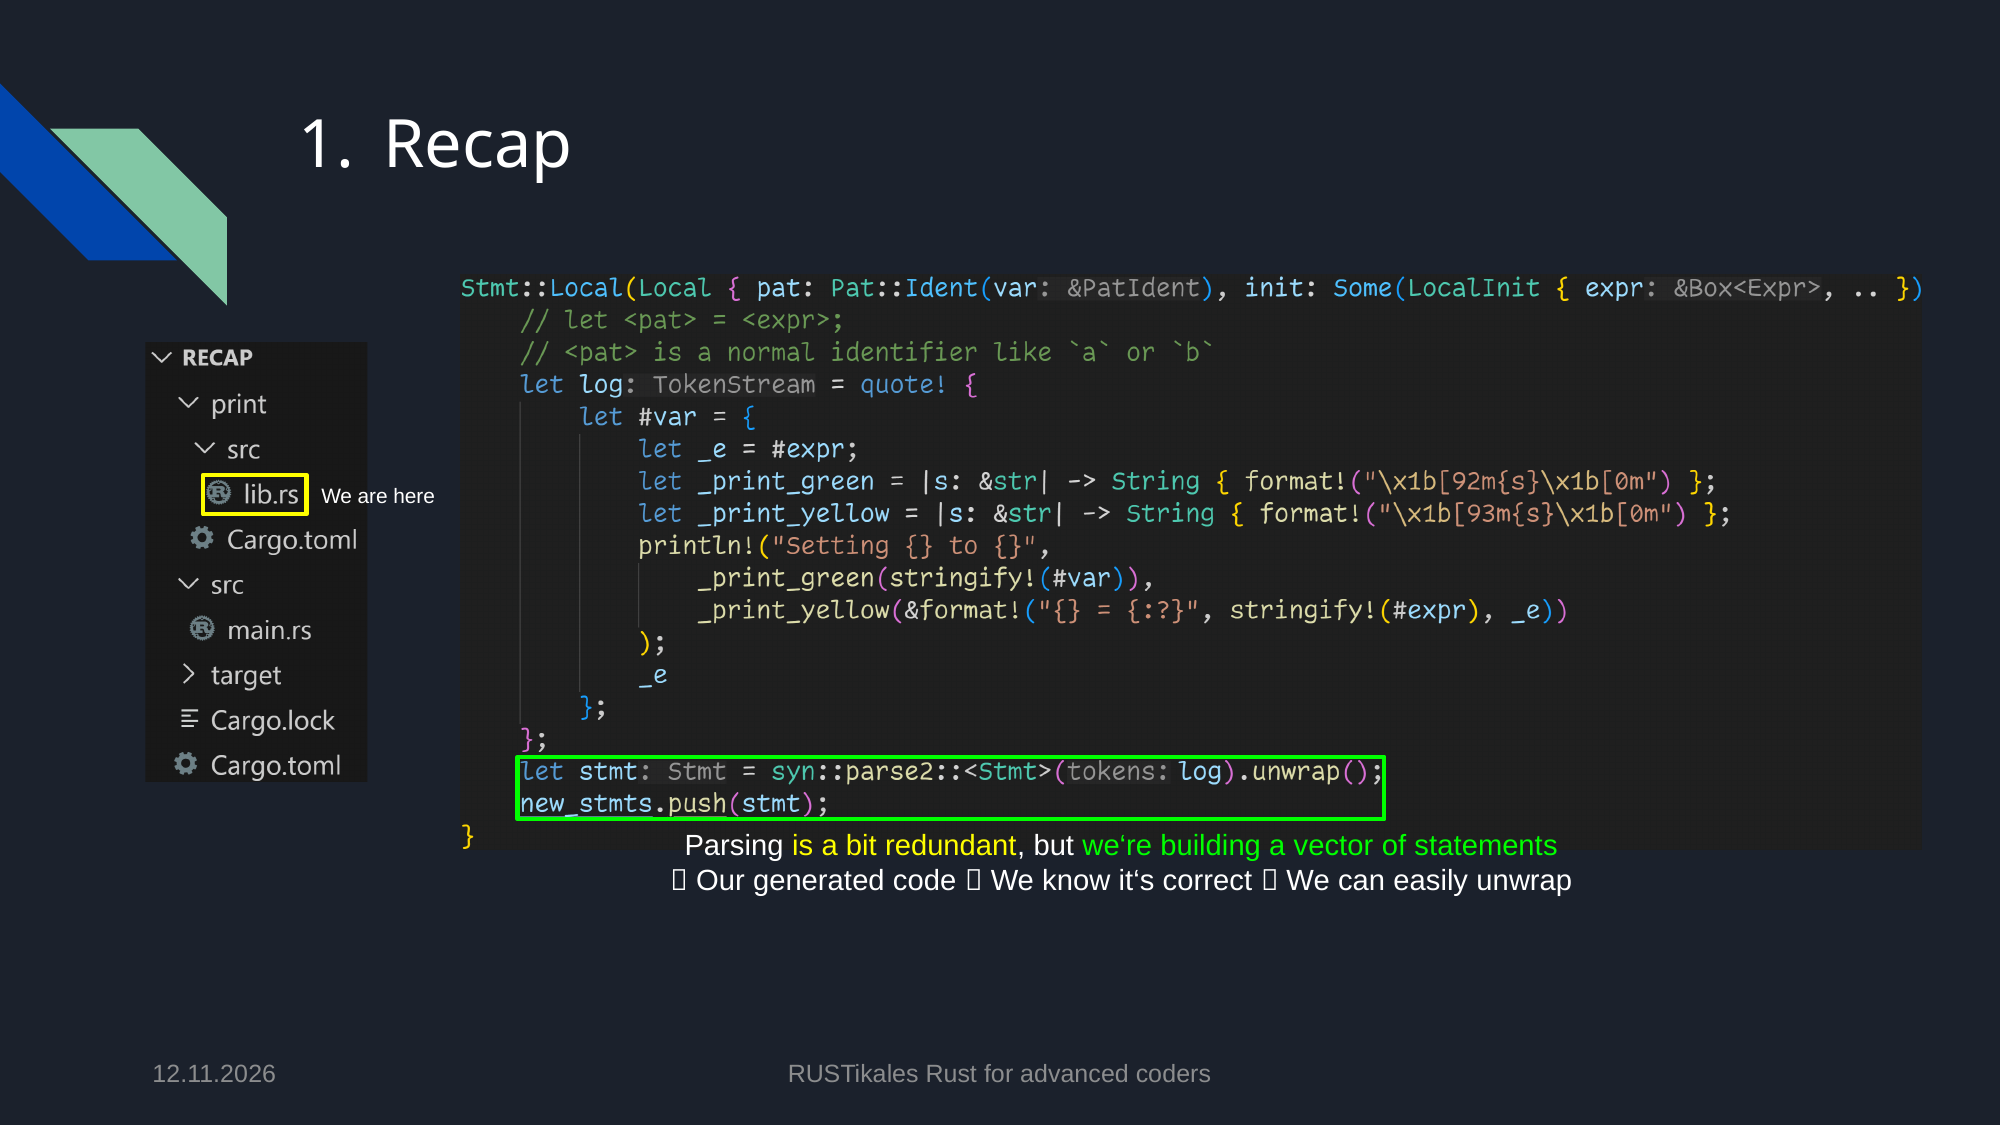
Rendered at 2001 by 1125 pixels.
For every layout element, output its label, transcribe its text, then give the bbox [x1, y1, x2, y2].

footer RUSTikales Rust for advanced coders [662, 1042, 1338, 1103]
picture [460, 274, 1922, 851]
picture [145, 342, 368, 783]
text_box We are here [371, 474, 455, 515]
title Recap [283, 86, 1824, 287]
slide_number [137, 1042, 588, 1103]
text_box Parsing is a bit redundant, but we‘re building a vector of statements  Our generated code  We know it‘s correct  We can easily unwrap [655, 860, 1588, 904]
